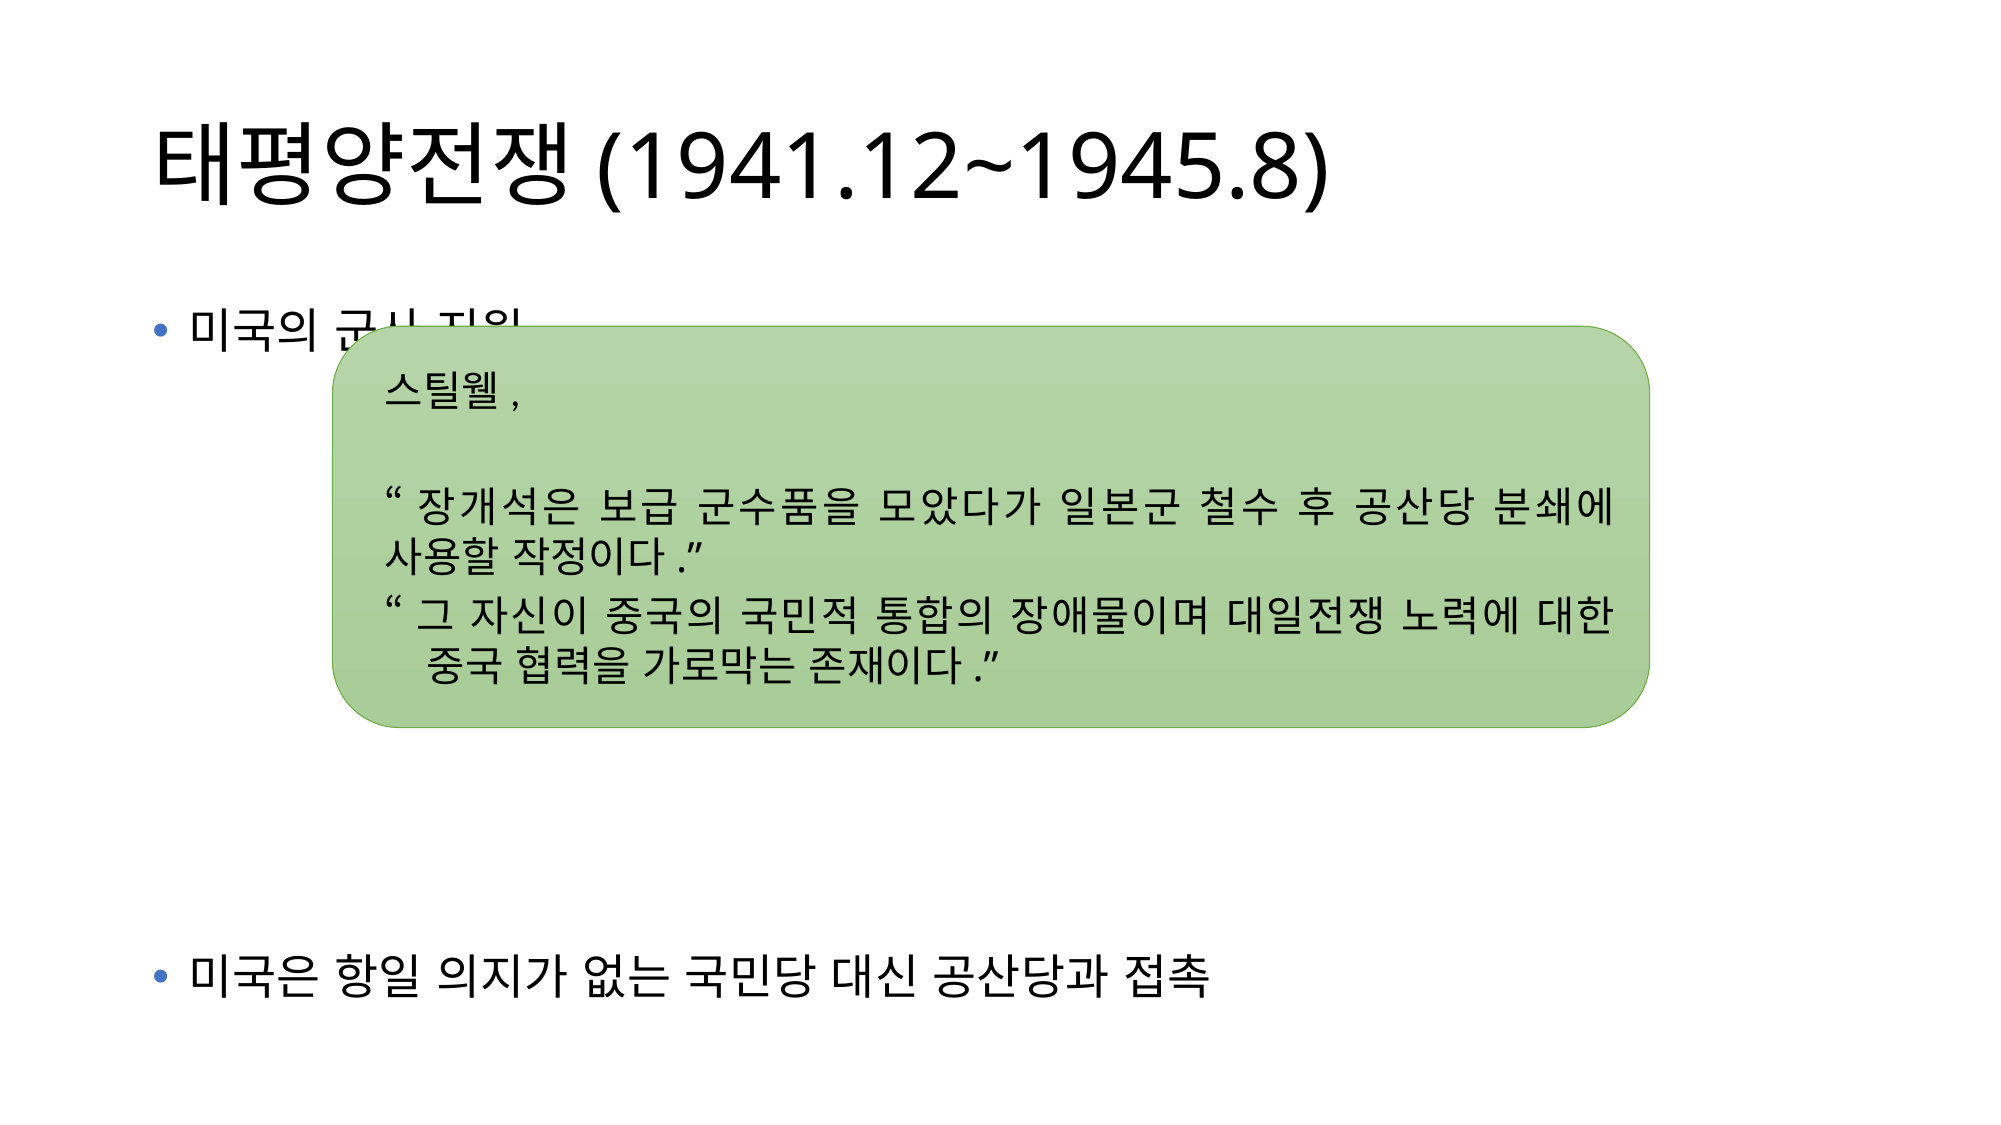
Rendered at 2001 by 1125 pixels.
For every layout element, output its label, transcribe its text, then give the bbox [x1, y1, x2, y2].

list 미국의 군사 지원 미국은 항일 의지가 없는 국민당 대신 공산당과 접촉 [137, 299, 1863, 1014]
text_box 스틸웰, “장개석은 보급 군수품을 모았다가 일본군 철수 후 공산당 분쇄에 사용할 작정이다.” “그 자신이 중국의 국민적 통합의 장애물이며 대일전쟁 노력에 대한 중국 협력을 가로막는 존재이다.” [331, 325, 1651, 729]
title 태평양전쟁(1941.12~1945.8) [137, 59, 1863, 278]
